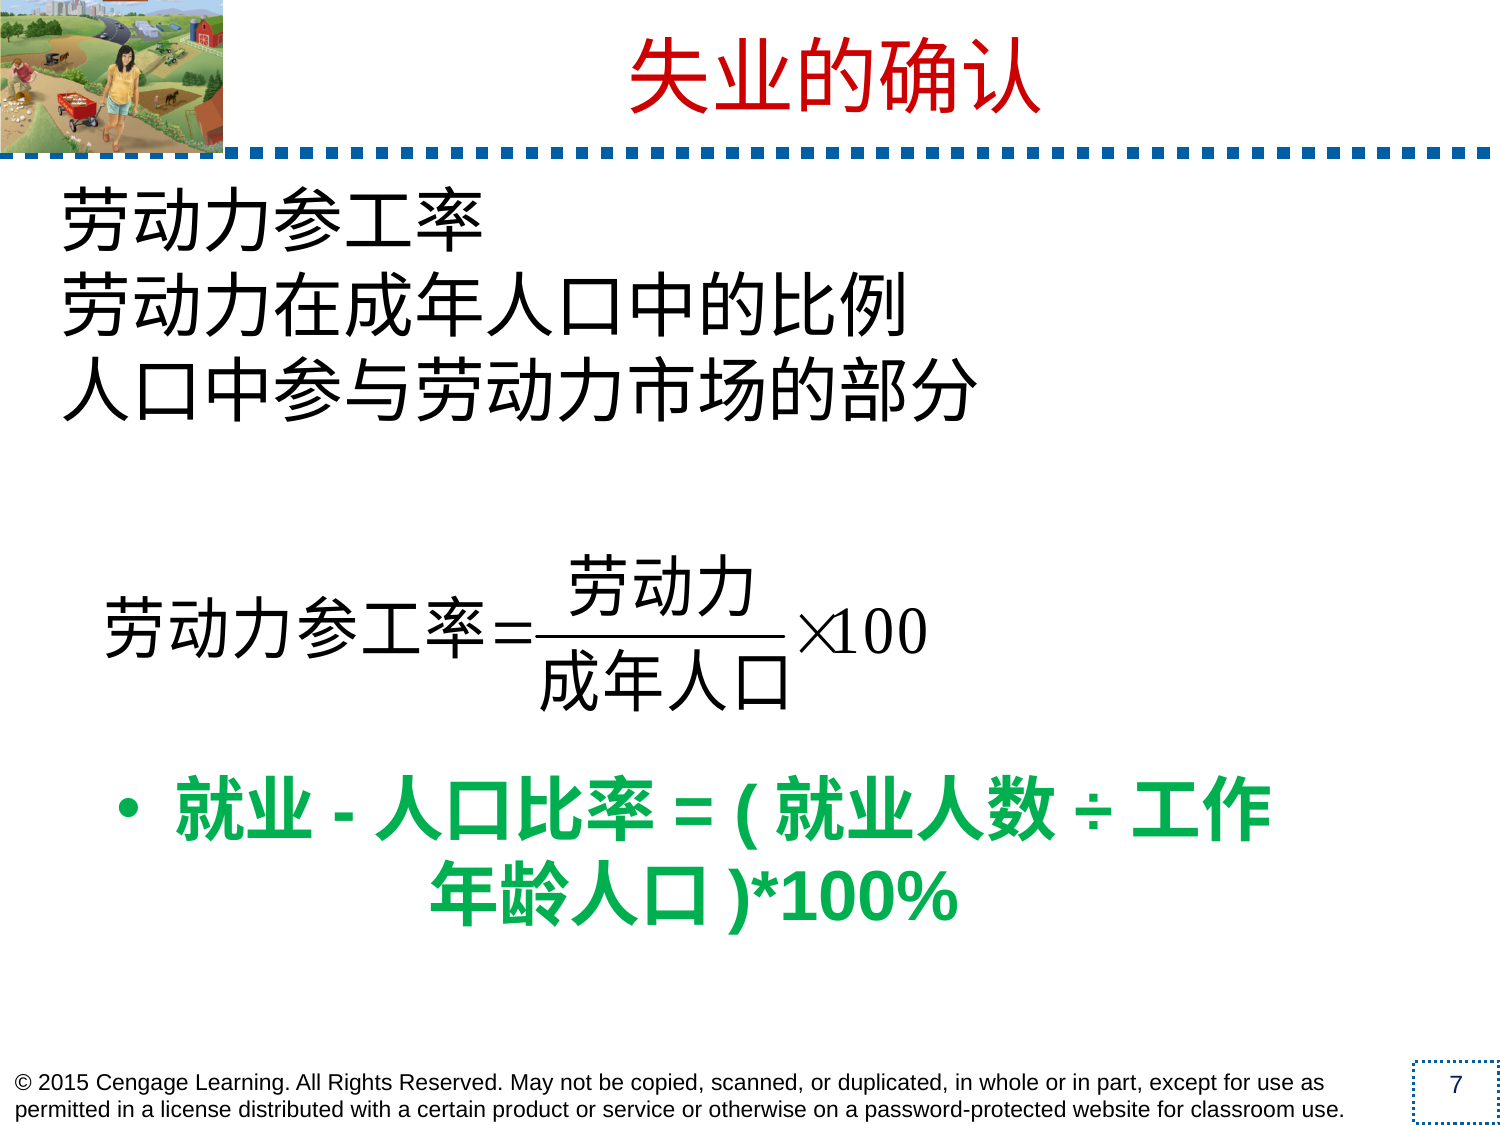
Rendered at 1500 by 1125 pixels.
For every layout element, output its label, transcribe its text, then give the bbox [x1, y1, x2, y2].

text_box 7 [1413, 1061, 1500, 1124]
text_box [96, 540, 933, 728]
title 失业的确认 [171, 16, 1500, 159]
text_box 就业-人口比率= (就业人数÷工作年龄人口)*100% [86, 757, 1302, 943]
list 劳动力参工率 劳动力在成年人口中的比例 人口中参与劳动力市场的部分 [45, 167, 1455, 743]
text_box © 2015 Cengage Learning. All Rights Reserved. May not be copied, scanned, or duplicated, in whole or in part, except for use as permitted in a license distributed with a certain product or service or otherwise on a password-protected website for classroom use. [0, 1065, 1412, 1125]
picture [0, 0, 223, 153]
